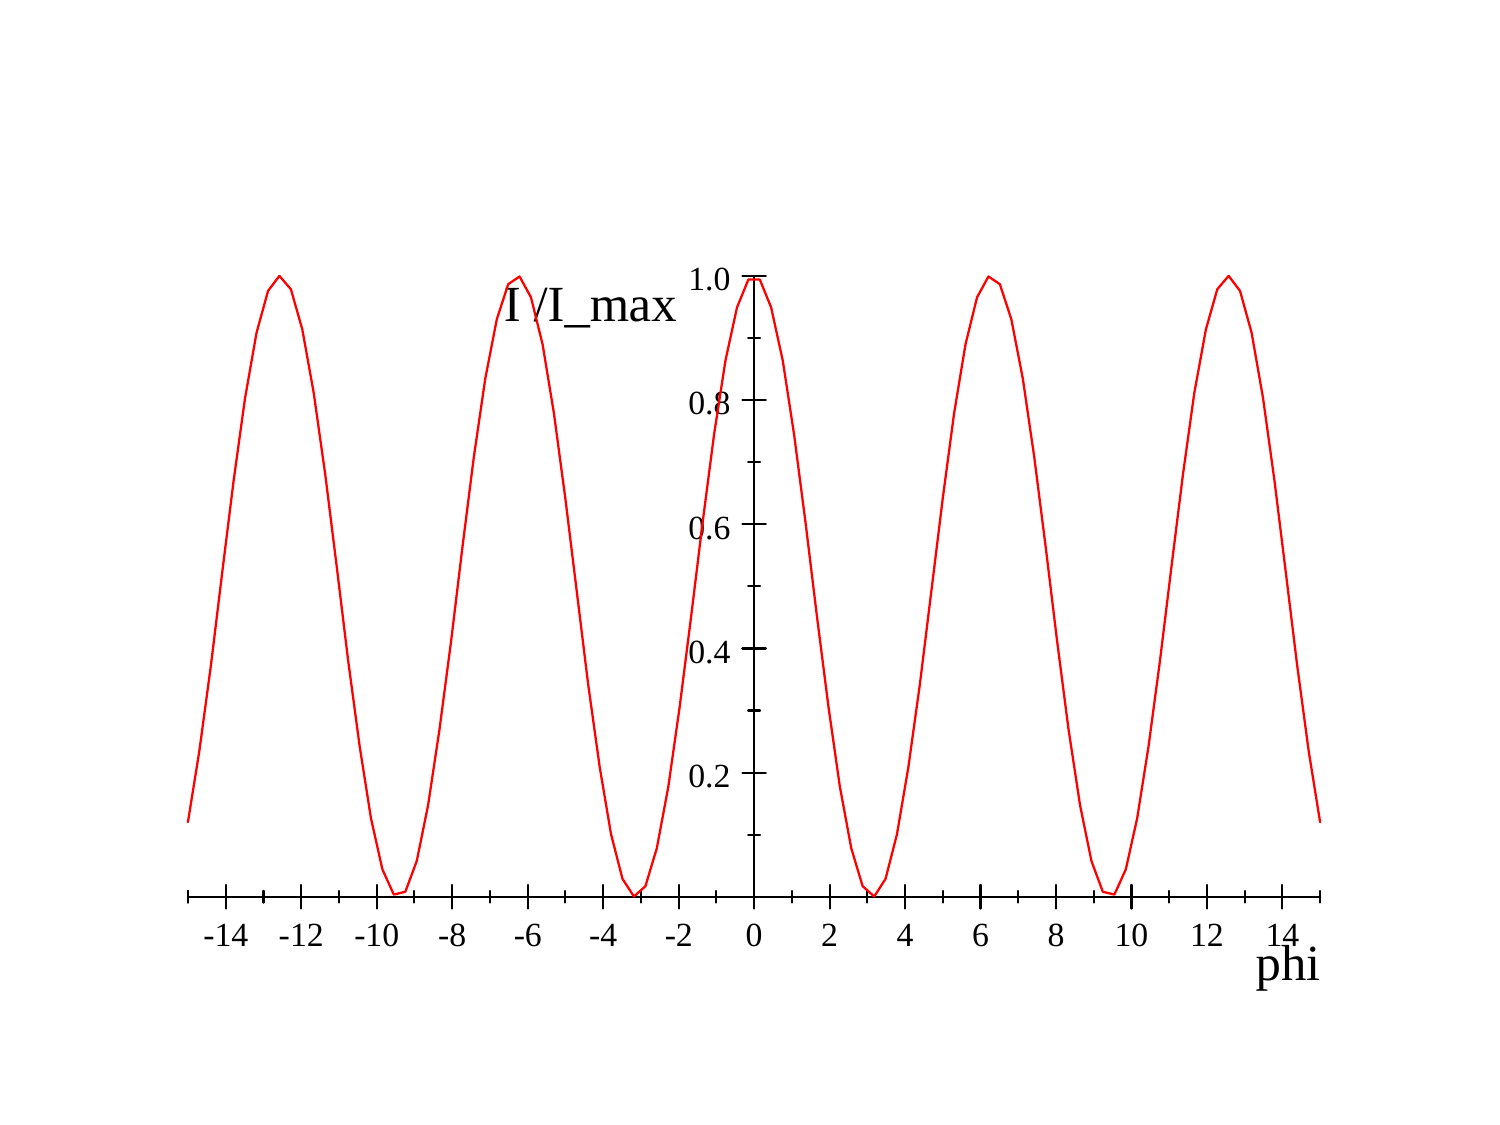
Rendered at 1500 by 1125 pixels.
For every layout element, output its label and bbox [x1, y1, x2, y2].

picture [164, 229, 1347, 1017]
